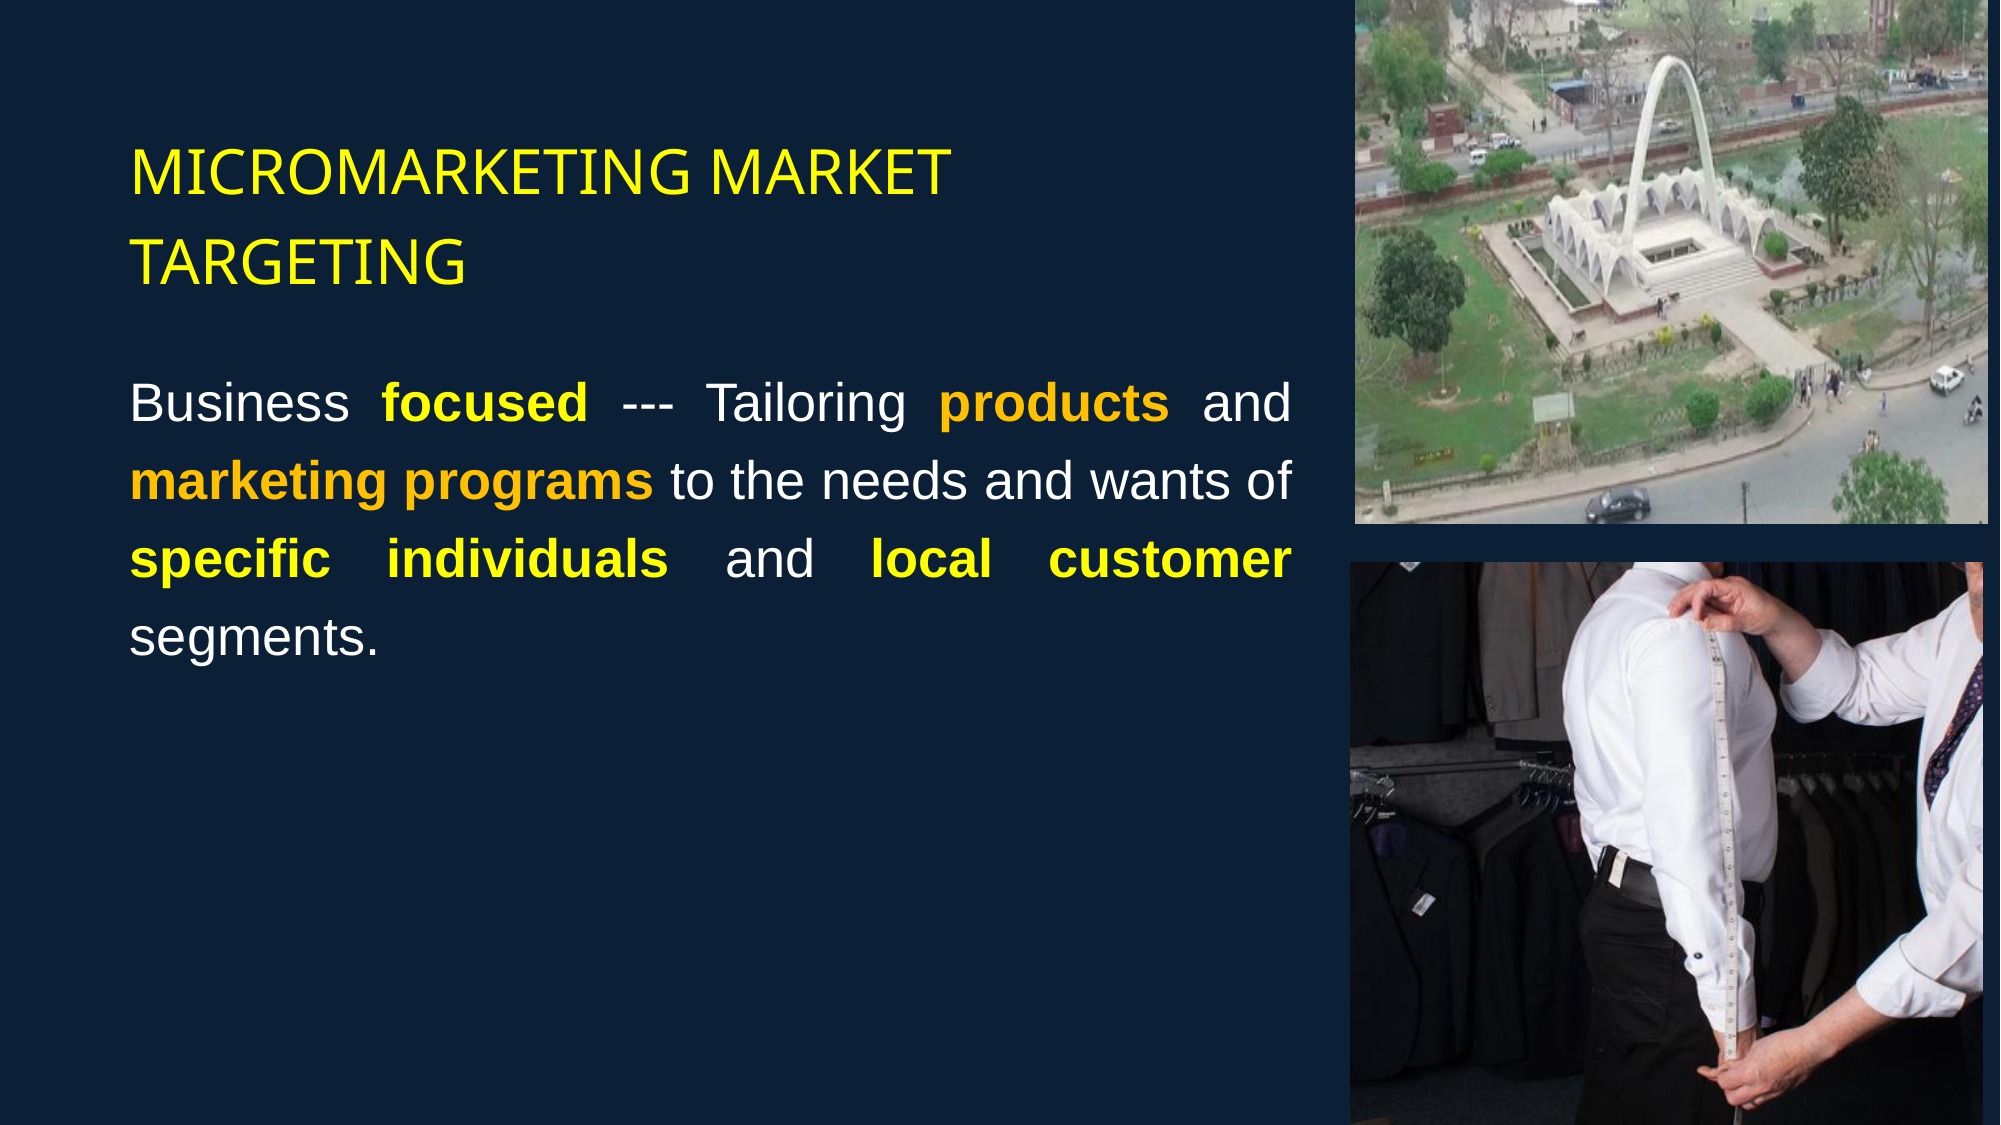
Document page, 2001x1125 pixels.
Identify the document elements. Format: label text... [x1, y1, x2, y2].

picture [1355, 0, 2000, 525]
picture [1350, 561, 1984, 1125]
list MICROMARKETING MARKET TARGETING Business focused --- Tailoring products and marketing programs to the needs and wants of specific individuals and local customer segments. [114, 61, 1309, 1058]
